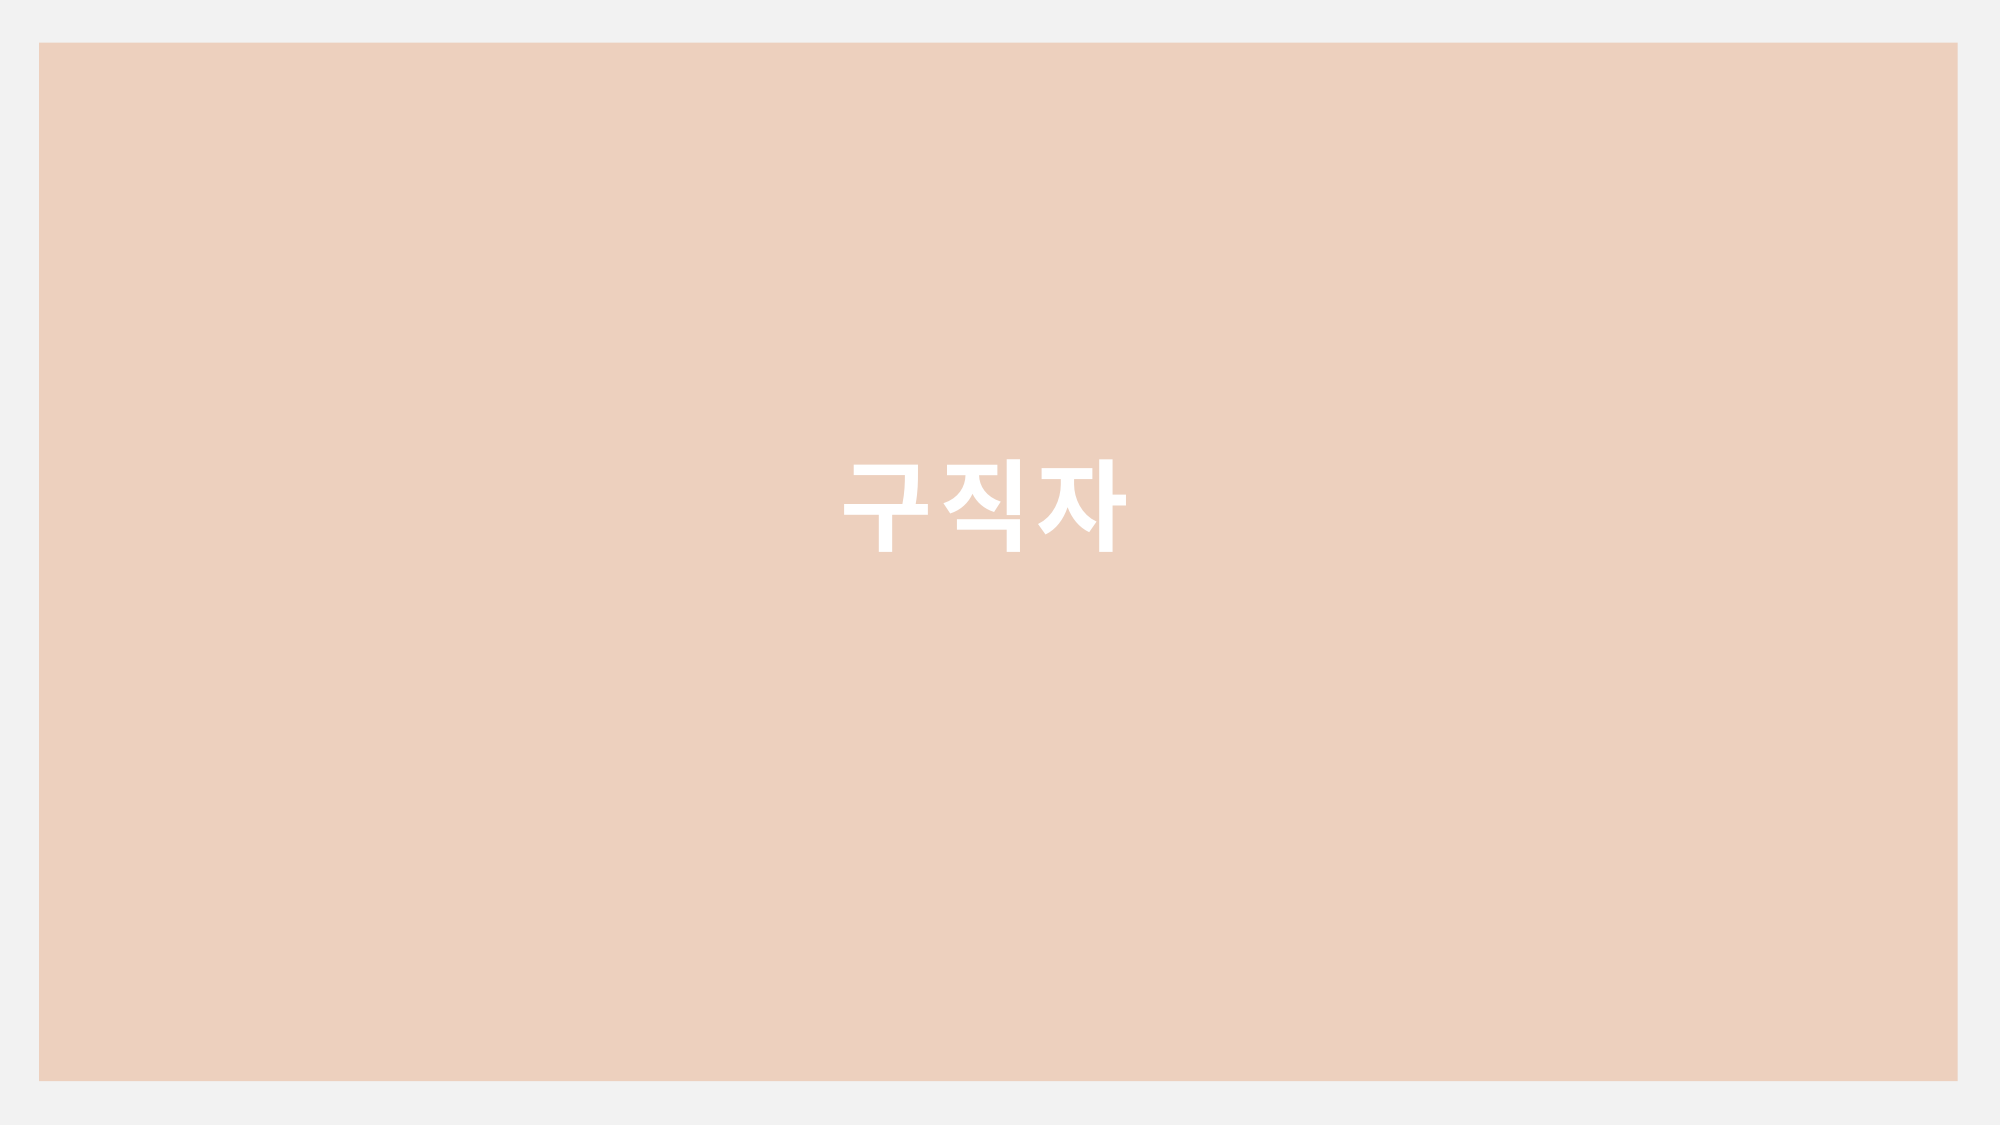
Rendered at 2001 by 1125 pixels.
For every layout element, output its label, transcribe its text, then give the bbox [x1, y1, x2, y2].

text_box [38, 42, 1959, 1082]
text_box 구직자 [598, 435, 1372, 571]
